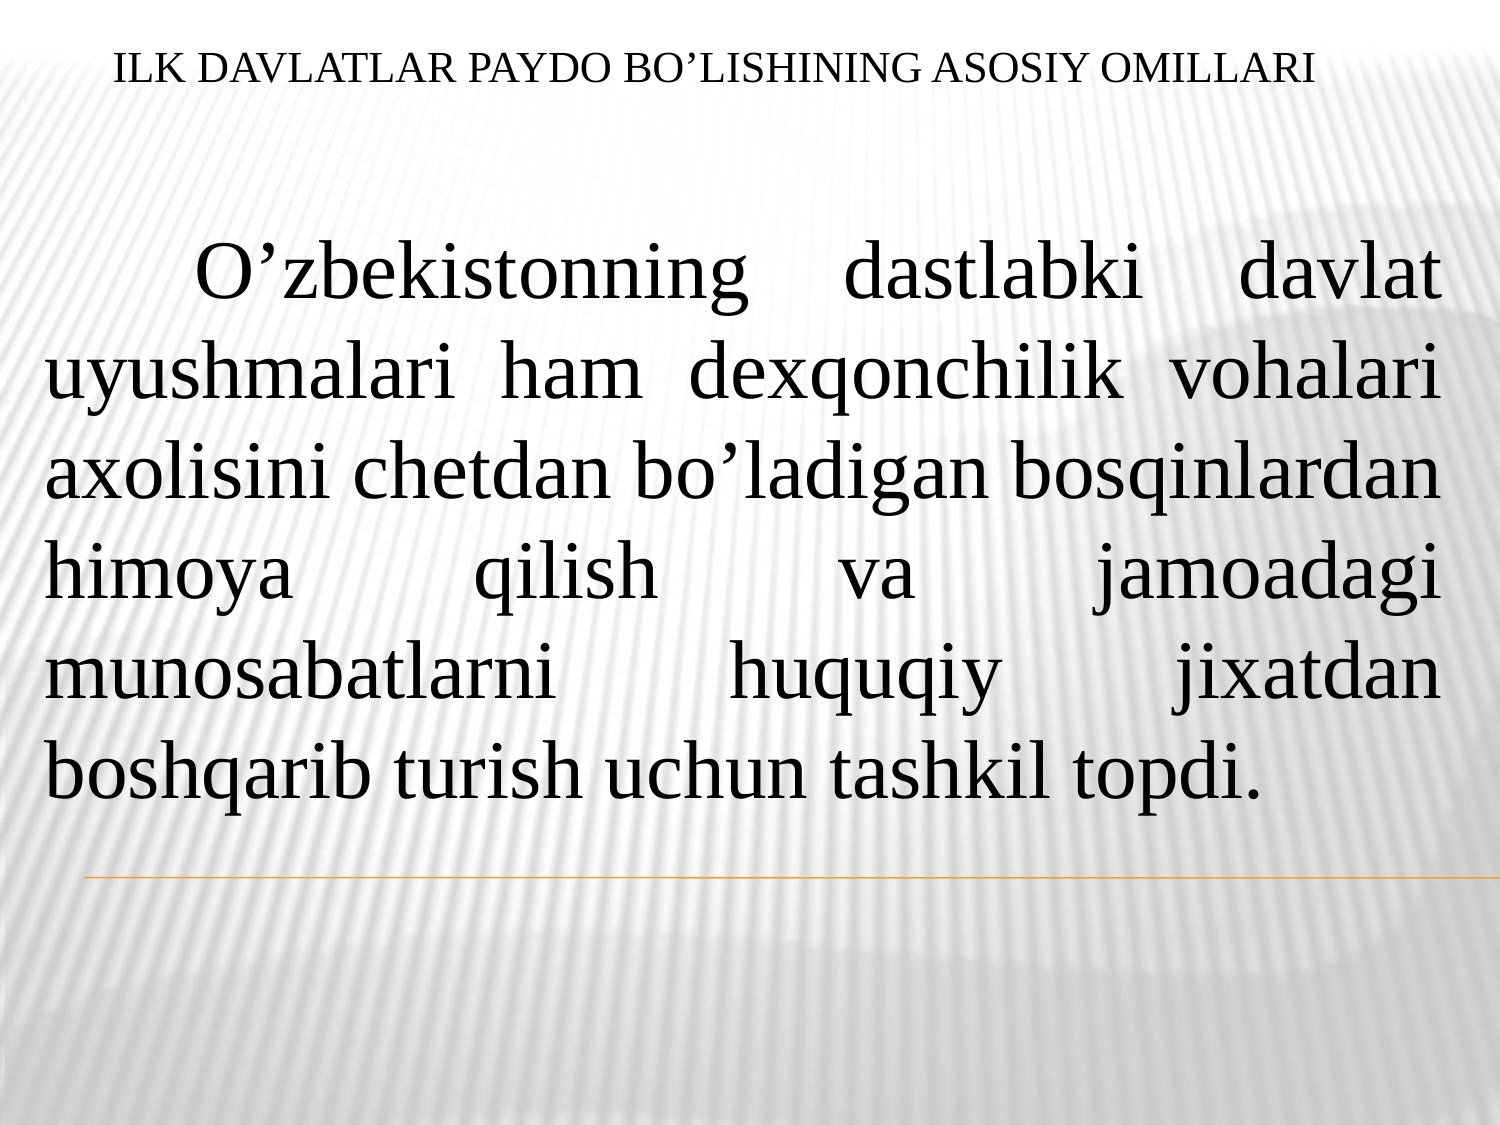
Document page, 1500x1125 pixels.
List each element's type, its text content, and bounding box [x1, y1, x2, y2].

picture [0, 0, 1500, 1125]
title Ilk davlatlar paydo bo’lishining asosiy omillari [23, 35, 1477, 126]
subtitle O’zbekistonning dastlabki davlat uyushmalari ham dexqonchilik vohalari axolisini chetdan bo’ladigan bosqinlardan himoya qilish va jamoadagi munosabatlarni huquqiy jixatdan boshqarib turish uchun tashkil topdi. [29, 243, 1460, 823]
